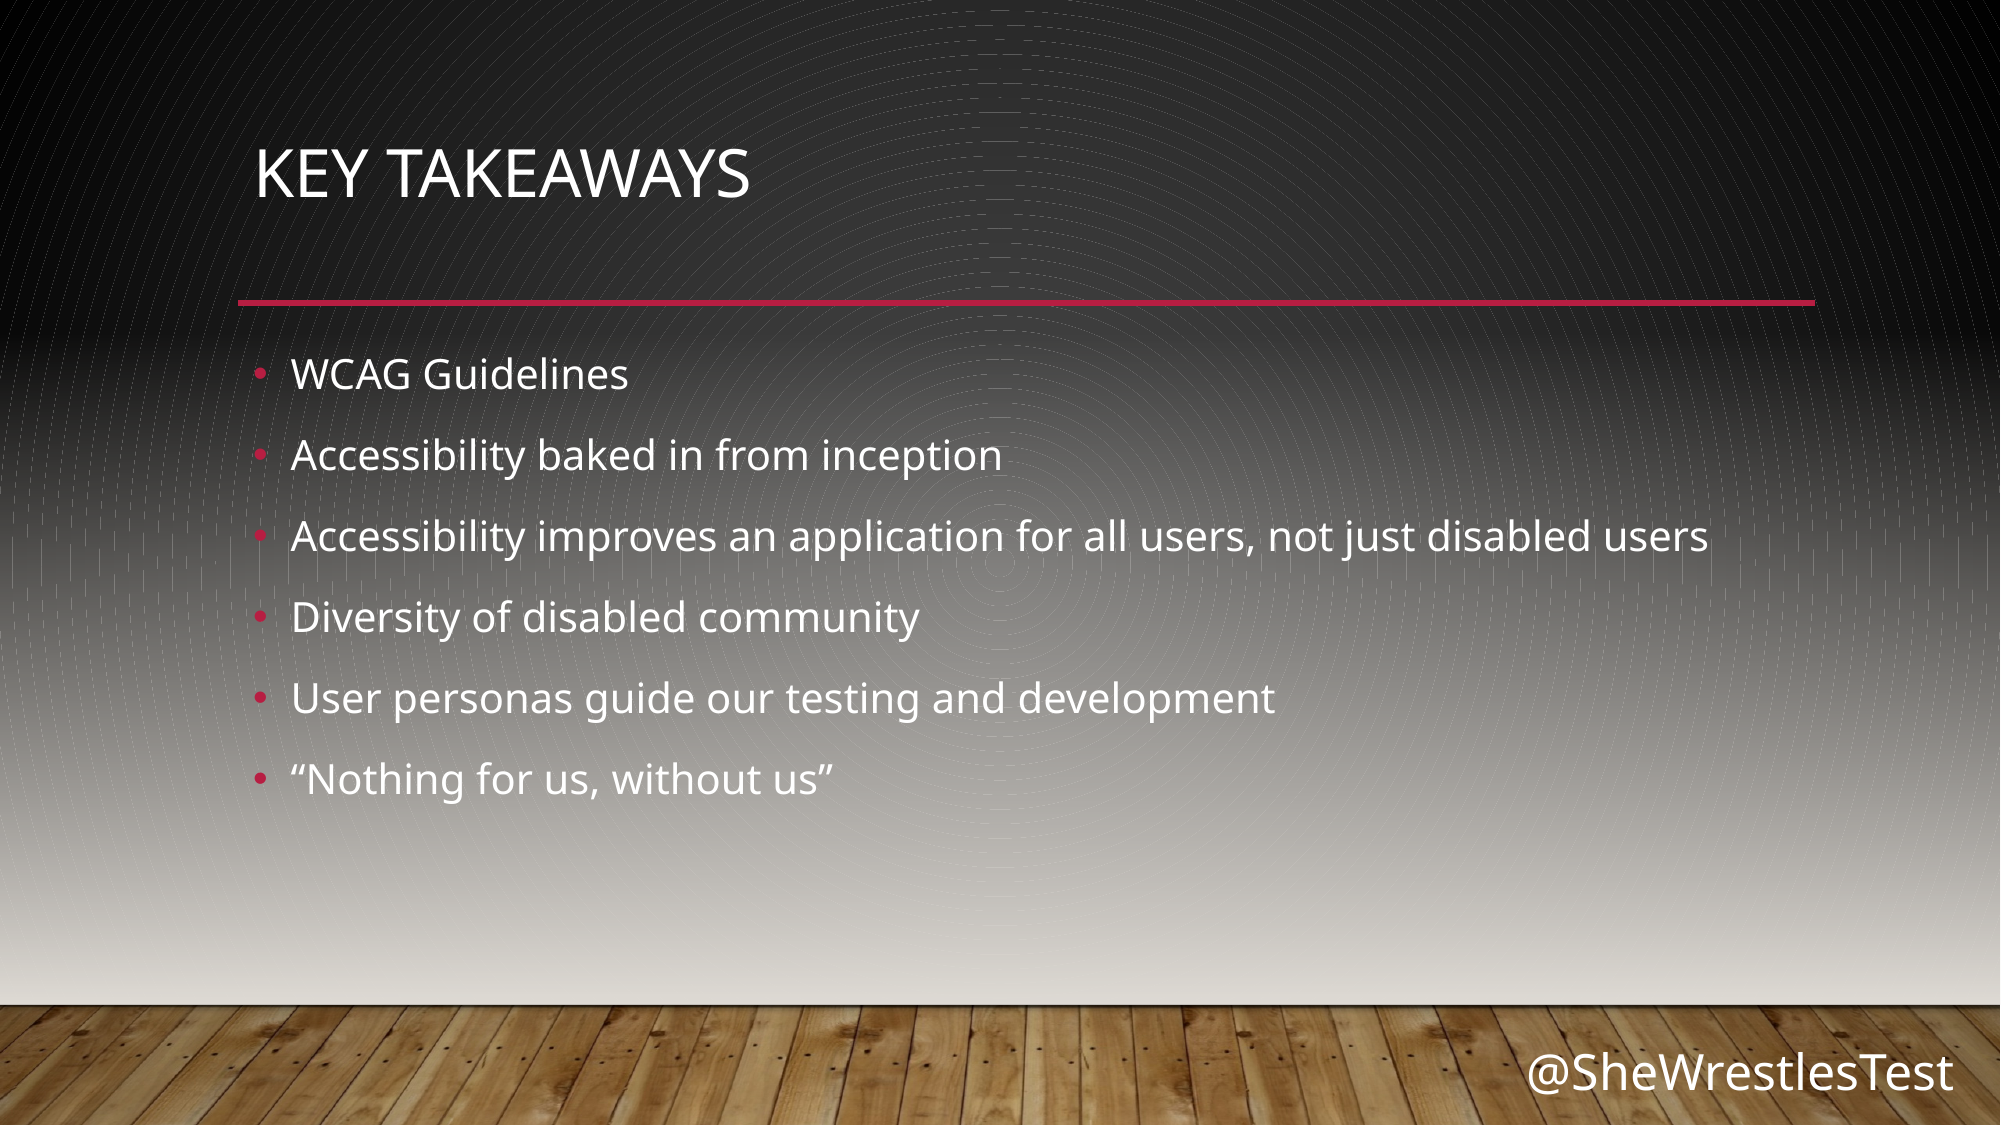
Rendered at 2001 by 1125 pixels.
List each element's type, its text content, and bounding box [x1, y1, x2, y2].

picture [0, 1005, 2000, 1125]
title Key Takeaways [238, 131, 1814, 305]
list WCAG Guidelines Accessibility baked in from inception Accessibility improves an application for all users, not just disabled users Diversity of disabled community User personas guide our testing and development “Nothing for us, without us” [238, 330, 1814, 897]
text_box @SheWrestlesTest [1511, 1046, 2000, 1095]
